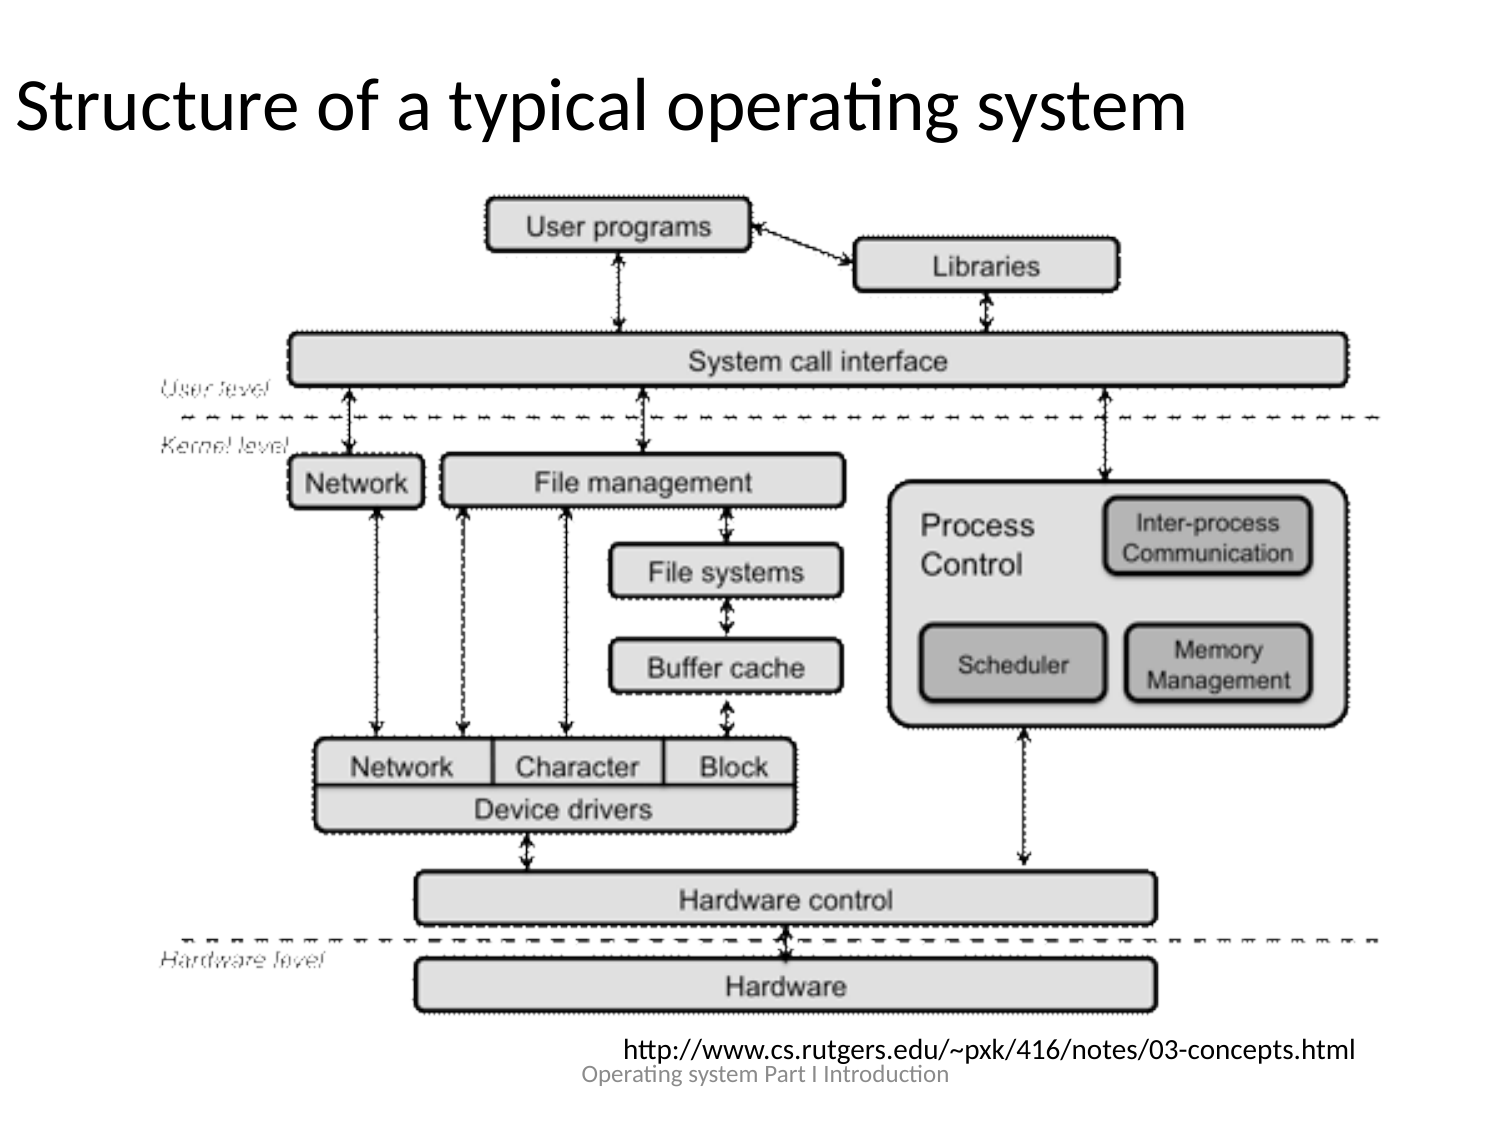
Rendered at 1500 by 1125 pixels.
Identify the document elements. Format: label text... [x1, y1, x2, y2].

text_box http://www.cs.rutgers.edu/~pxk/416/notes/03-concepts.html [608, 1023, 1468, 1073]
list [147, 192, 1395, 1024]
title Structure of a typical operating system [0, 46, 1350, 155]
footer Operating system Part I Introduction [512, 1042, 1020, 1103]
